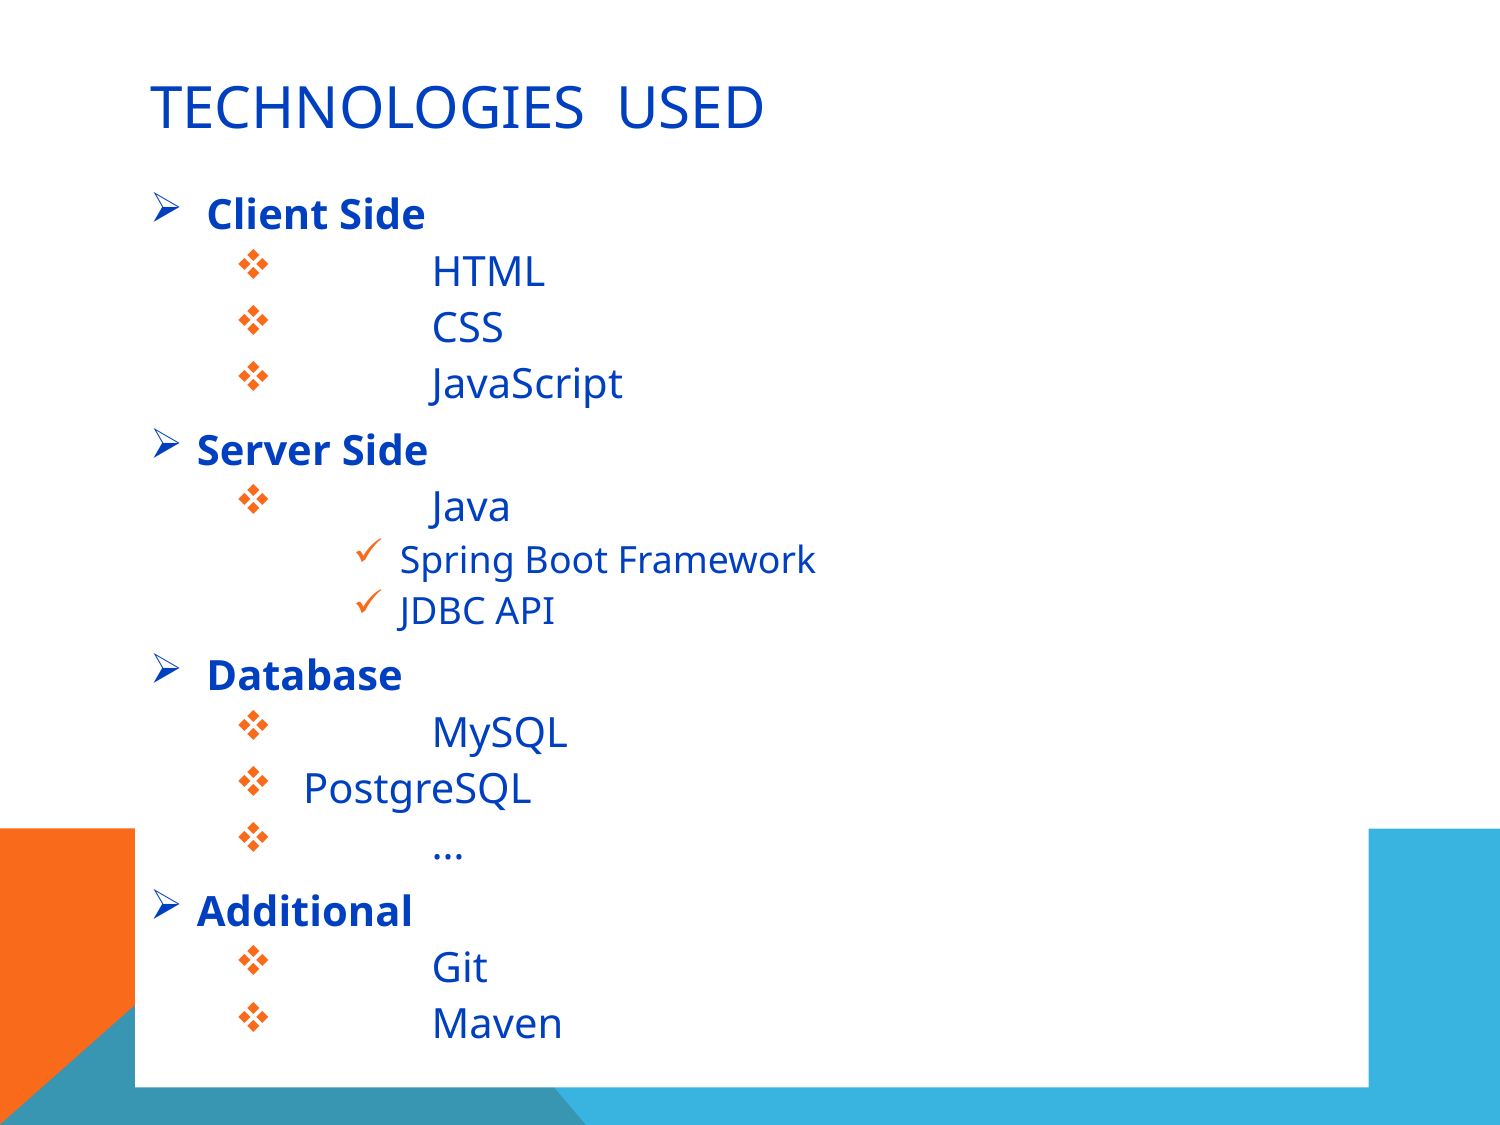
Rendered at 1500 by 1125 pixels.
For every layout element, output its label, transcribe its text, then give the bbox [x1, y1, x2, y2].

title Technologies used [135, 60, 1369, 150]
list Client Side HTML CSS JavaScript Server Side Java Spring Boot Framework JDBC API Database MySQL PostgreSQL … Additional Git Maven [135, 180, 1369, 1088]
